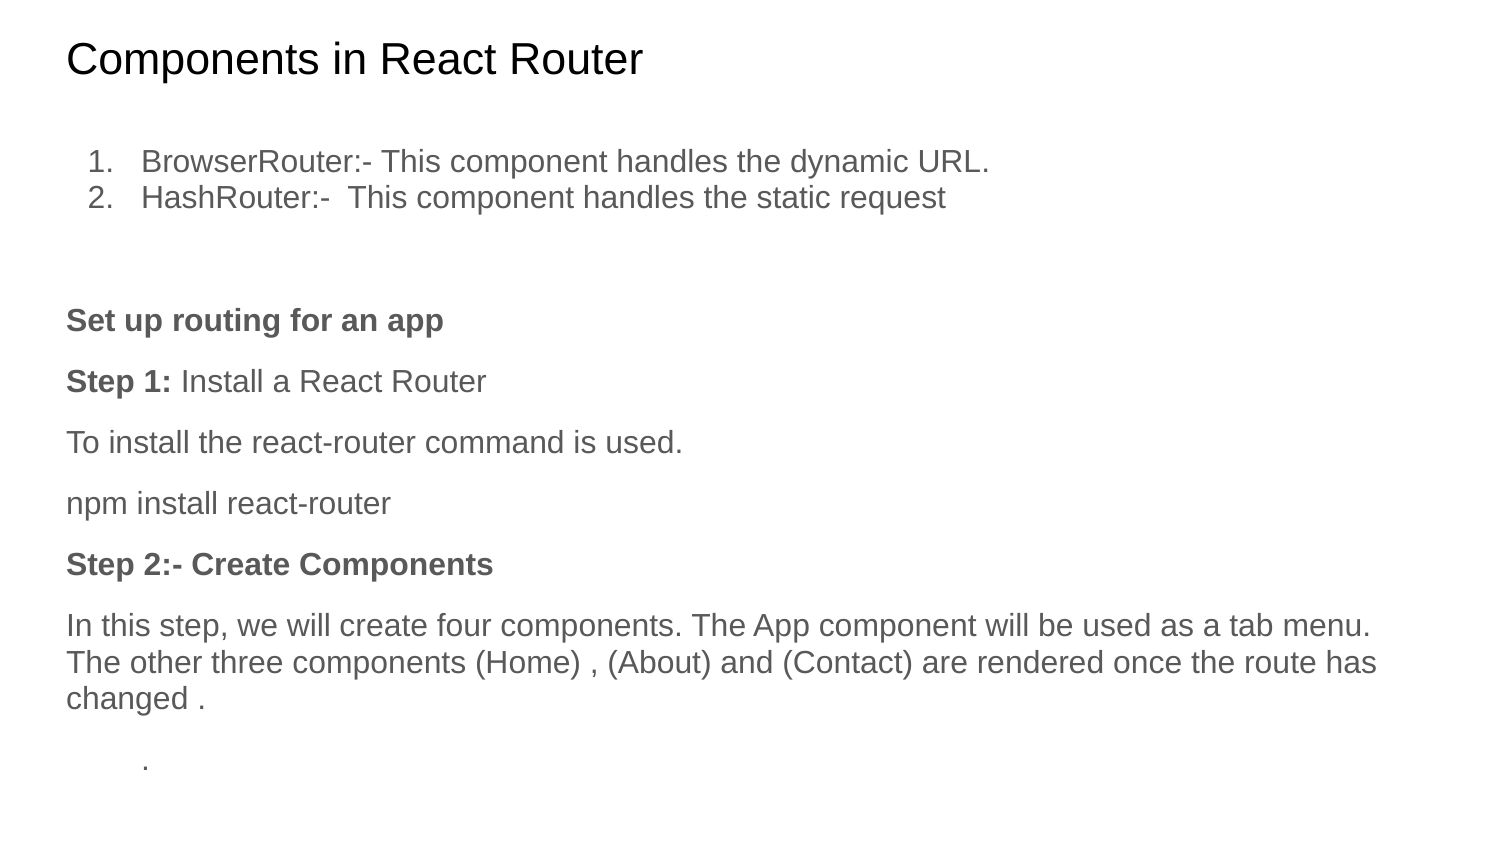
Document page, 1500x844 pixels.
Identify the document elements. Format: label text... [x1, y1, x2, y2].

list Components in React Router BrowserRouter:- This component handles the dynamic URL. HashRouter:- This component handles the static request Set up routing for an app Step 1: Install a React Router To install the react-router command is used. npm install react-router Step 2:- Create Components In this step, we will create four components. The App component will be used as a tab menu. The other three components (Home) , (About) and (Contact) are rendered once the route has changed . . [51, 24, 1449, 750]
